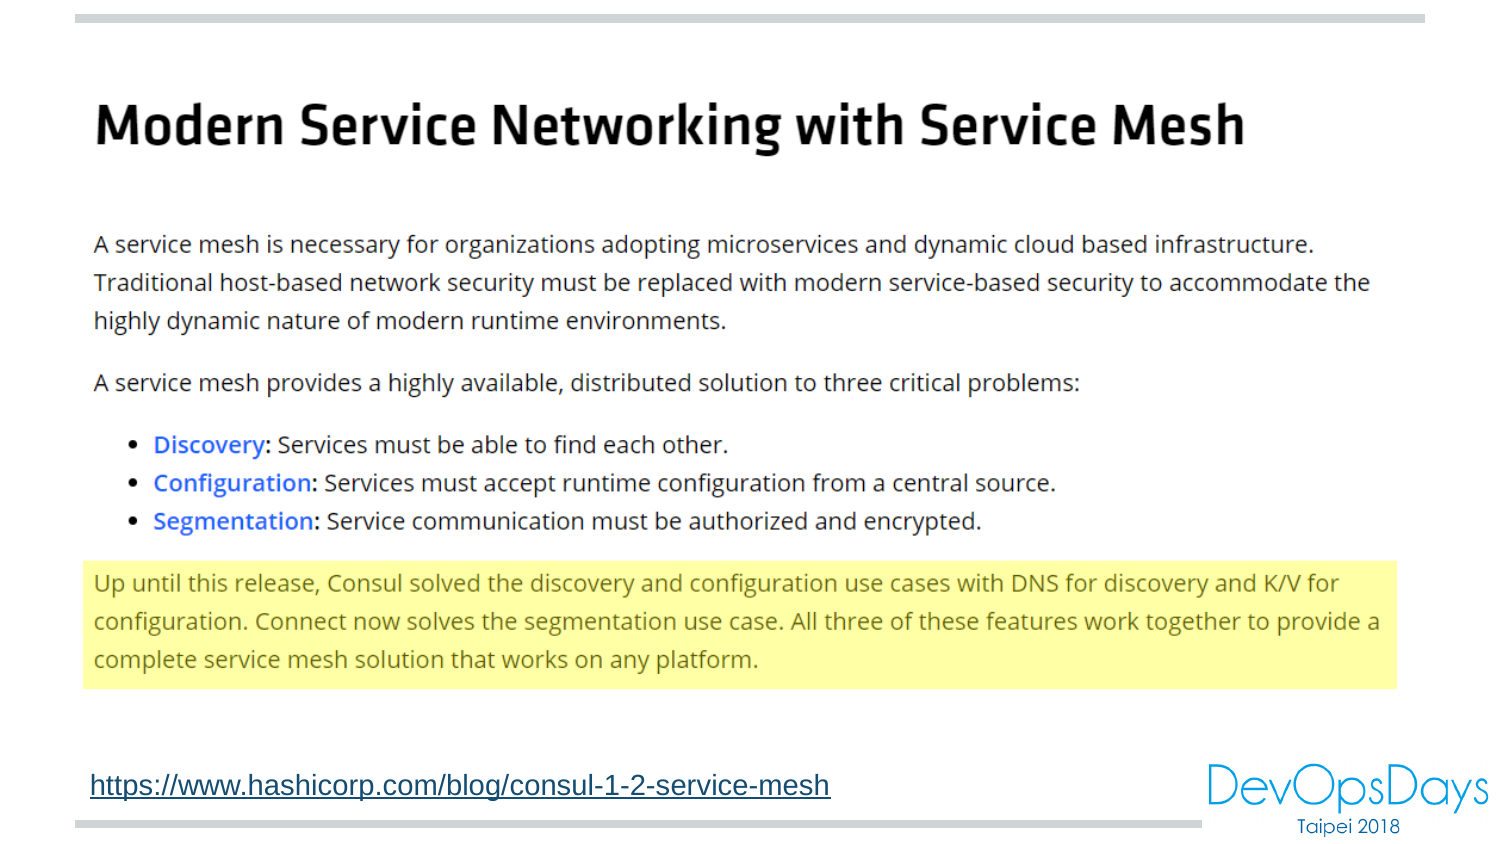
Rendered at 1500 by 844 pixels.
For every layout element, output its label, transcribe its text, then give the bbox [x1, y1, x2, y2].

picture [6, 62, 1491, 717]
text_box https://www.hashicorp.com/blog/consul-1-2-service-mesh [75, 759, 846, 844]
picture [1202, 757, 1494, 844]
